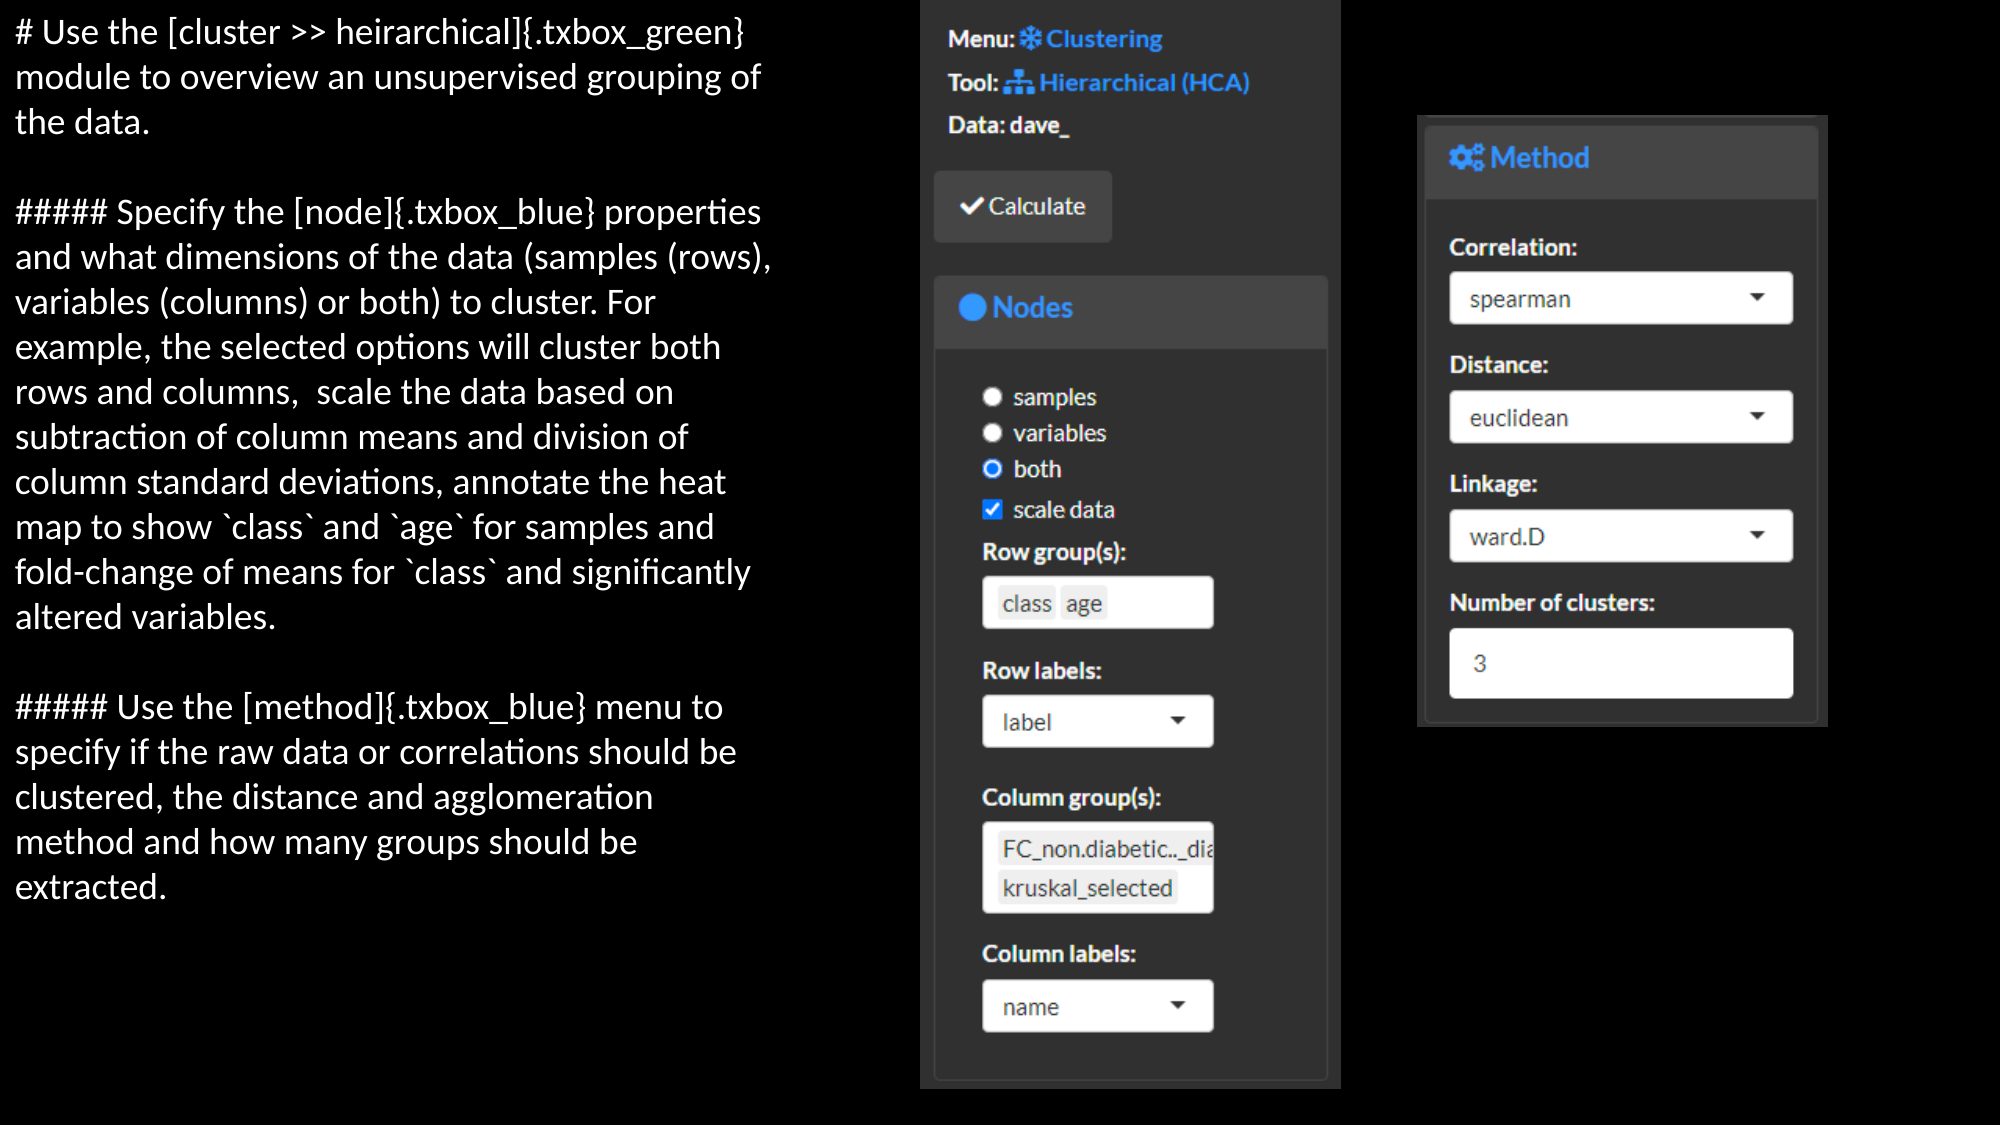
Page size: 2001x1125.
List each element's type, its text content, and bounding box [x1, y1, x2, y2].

picture [920, 0, 1341, 1089]
text_box # Use the [cluster >> heirarchical]{.txbox_green} module to overview an unsupervised grouping of the data. ##### Specify the [node]{.txbox_blue} properties and what dimensions of the data (samples (rows), variables (columns) or both) to cluster. For example, the selected options will cluster both rows and columns, scale the data based on subtraction of column means and division of column standard deviations, annotate the heat map to show `class` and `age` for samples and fold-change of means for `class` and significantly altered variables. ##### Use the [method]{.txbox_blue} menu to specify if the raw data or correlations should be clustered, the distance and agglomeration method and how many groups should be extracted. [0, 0, 796, 915]
picture [1417, 115, 1828, 727]
